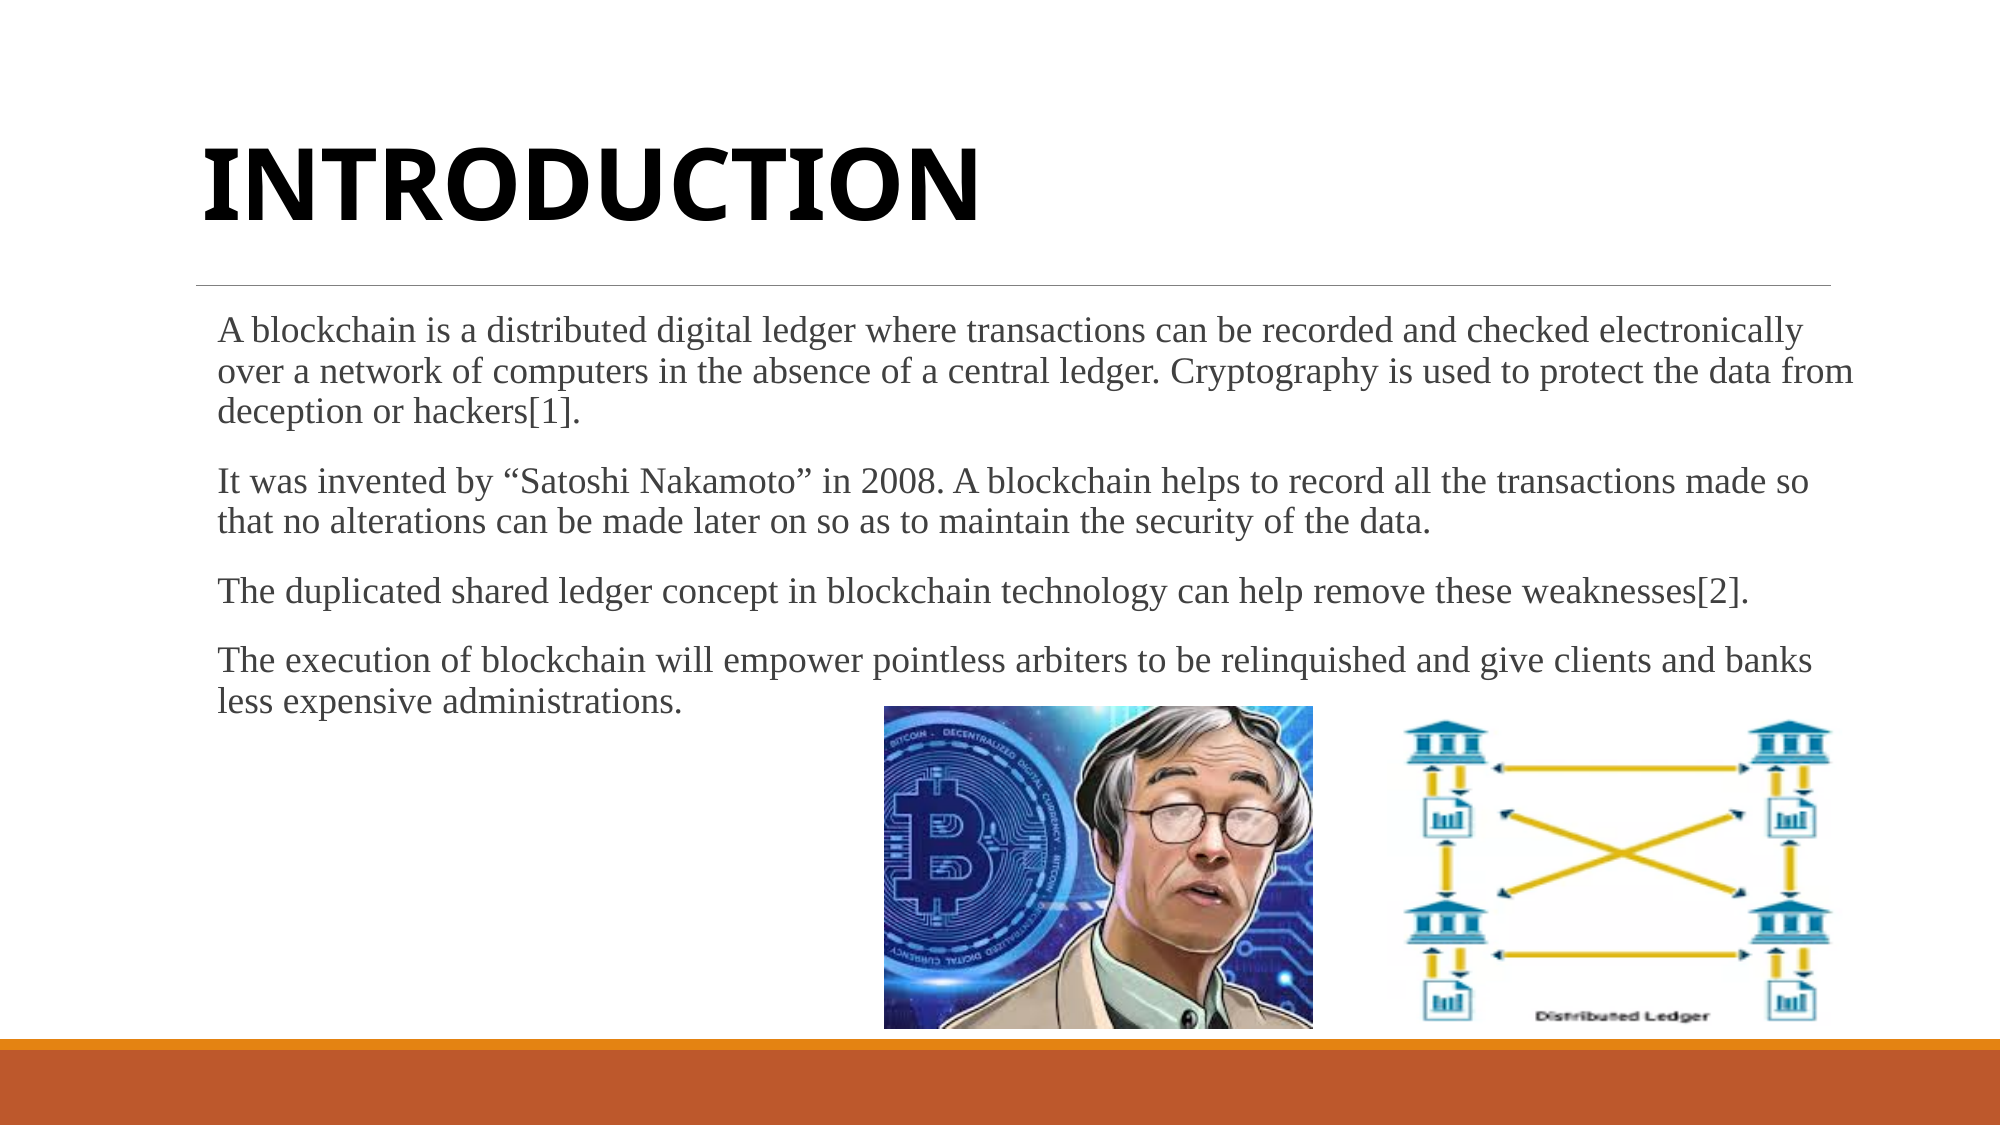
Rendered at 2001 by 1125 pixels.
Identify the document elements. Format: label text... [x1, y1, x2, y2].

picture [884, 705, 1314, 1030]
title INTRODUCTION [187, 130, 1813, 249]
picture [1386, 713, 1843, 1030]
list A blockchain is a distributed digital ledger where transactions can be recorded and checked electronically over a network of computers in the absence of a central ledger. Cryptography is used to protect the data from deception or hackers[1]. It was invented by “Satoshi Nakamoto” in 2008. A blockchain helps to record all the transactions made so that no alterations can be made later on so as to maintain the security of the data. The duplicated shared ledger concept in blockchain technology can help remove these weaknesses[2]. The execution of blockchain will empower pointless arbiters to be relinquished and give clients and banks less expensive administrations. [202, 302, 1874, 755]
